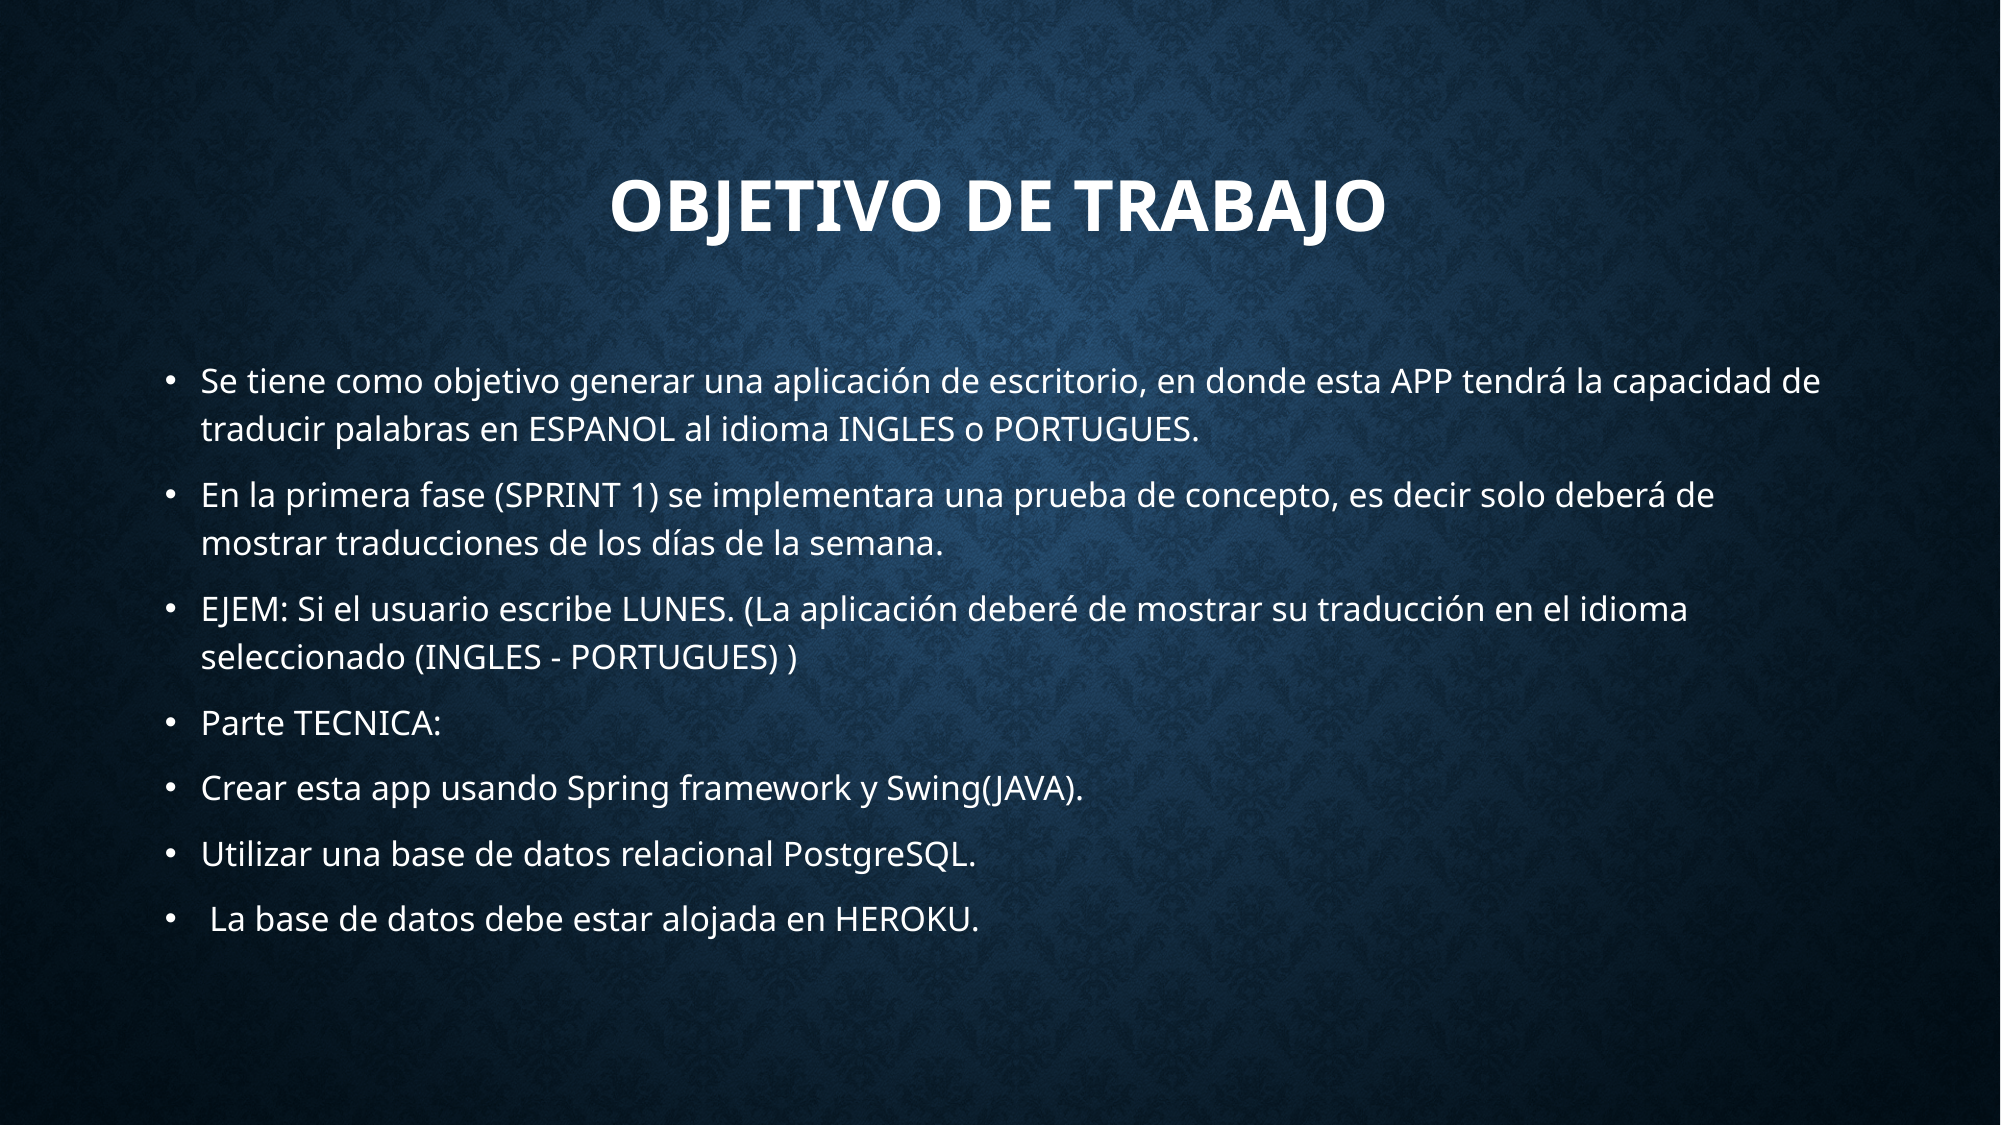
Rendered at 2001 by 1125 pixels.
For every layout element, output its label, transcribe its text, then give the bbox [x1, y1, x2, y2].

title Objetivo de trabajo [149, 99, 1849, 318]
list Se tiene como objetivo generar una aplicación de escritorio, en donde esta APP tendrá la capacidad de traducir palabras en ESPANOL al idioma INGLES o PORTUGUES. En la primera fase (SPRINT 1) se implementara una prueba de concepto, es decir solo deberá de mostrar traducciones de los días de la semana. EJEM: Si el usuario escribe LUNES. (La aplicación deberé de mostrar su traducción en el idioma seleccionado (INGLES - PORTUGUES) ) Parte TECNICA: Crear esta app usando Spring framework y Swing(JAVA). Utilizar una base de datos relacional PostgreSQL. La base de datos debe estar alojada en HEROKU. [149, 343, 1849, 950]
